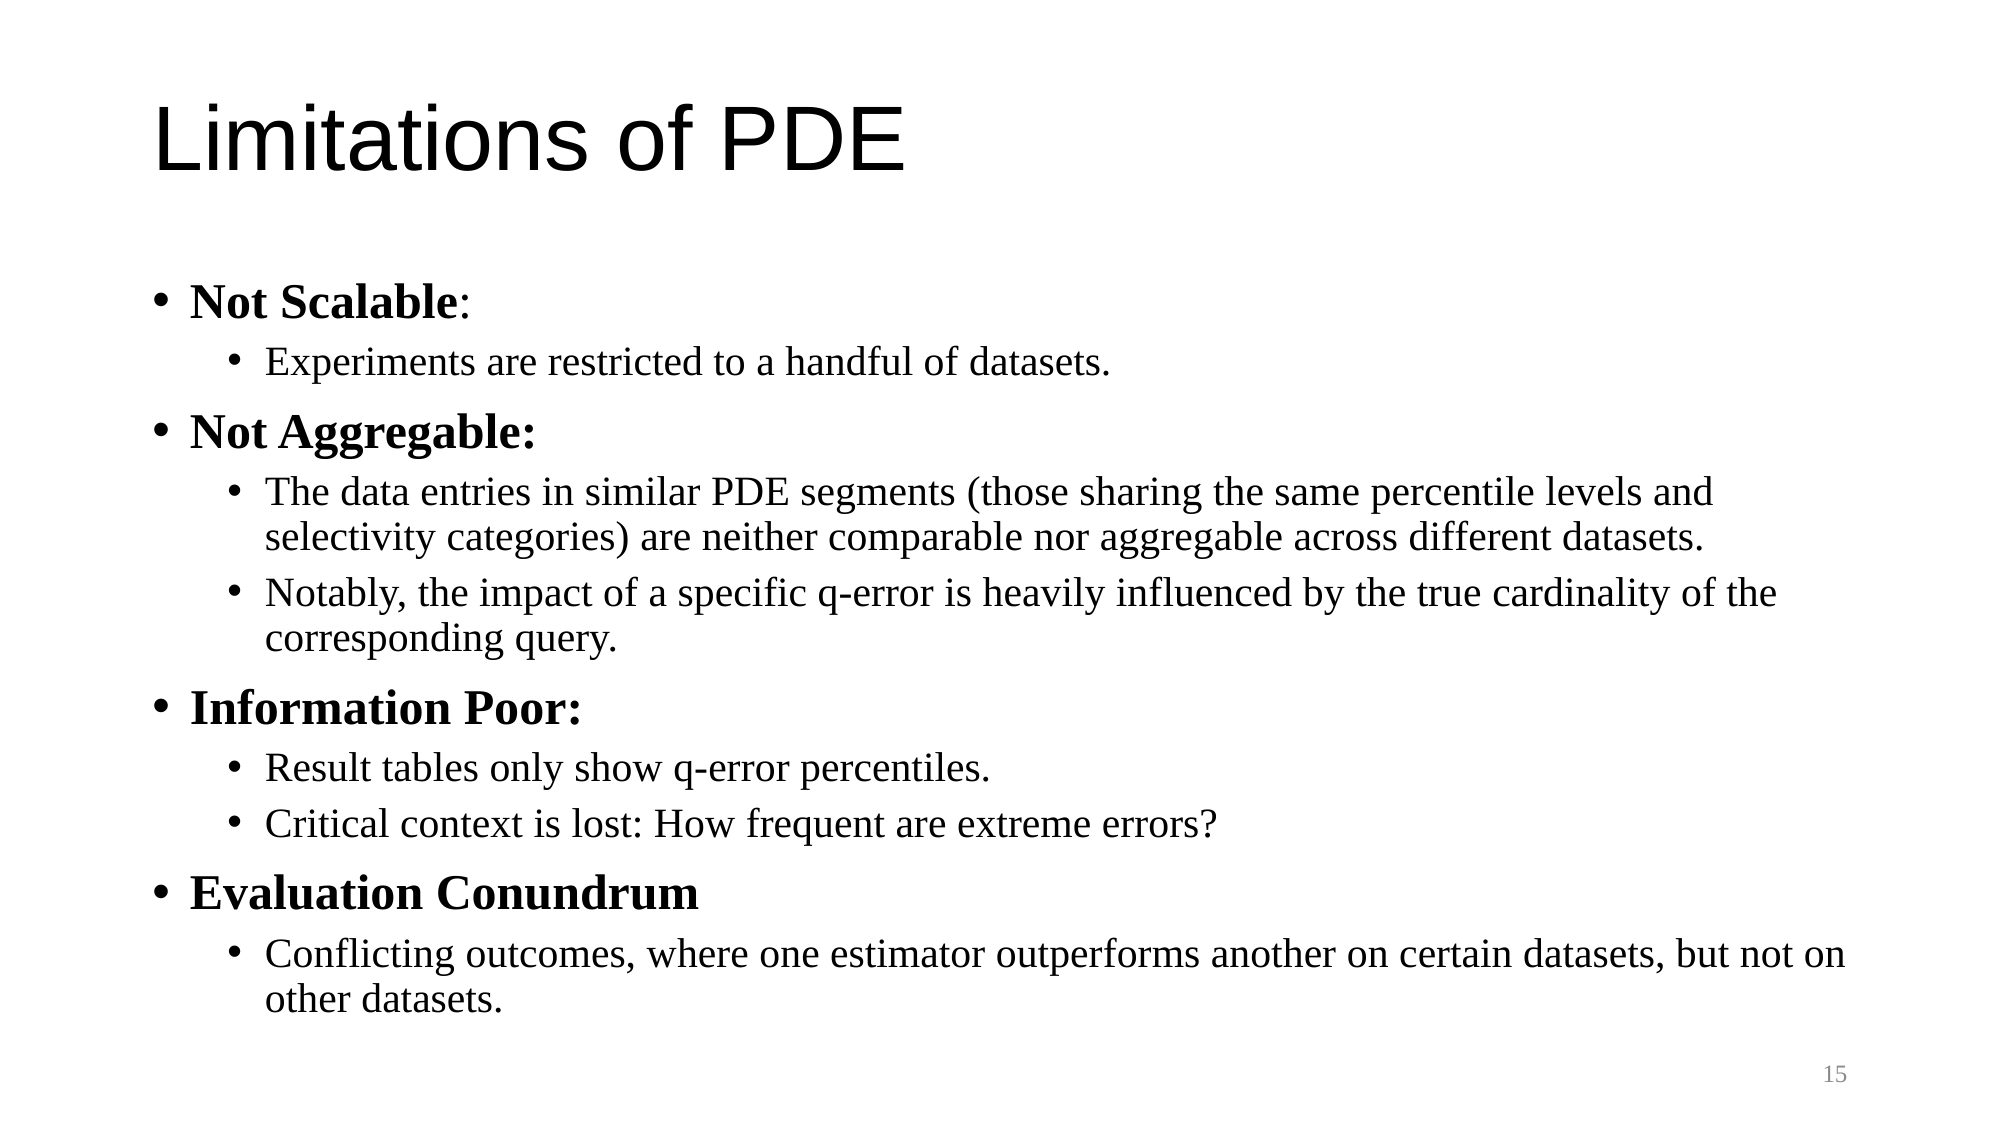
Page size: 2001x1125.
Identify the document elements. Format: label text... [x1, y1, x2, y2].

list Not Scalable: Experiments are restricted to a handful of datasets. Not Aggregable: The data entries in similar PDE segments (those sharing the same percentile levels and selectivity categories) are neither comparable nor aggregable across different datasets. Notably, the impact of a specific q-error is heavily influenced by the true cardinality of the corresponding query. Information Poor: Result tables only show q-error percentiles. Critical context is lost: How frequent are extreme errors? Evaluation Conundrum Conflicting outcomes, where one estimator outperforms another on certain datasets, but not on other datasets. [137, 267, 1863, 1125]
title Limitations of PDE [137, 59, 1863, 221]
